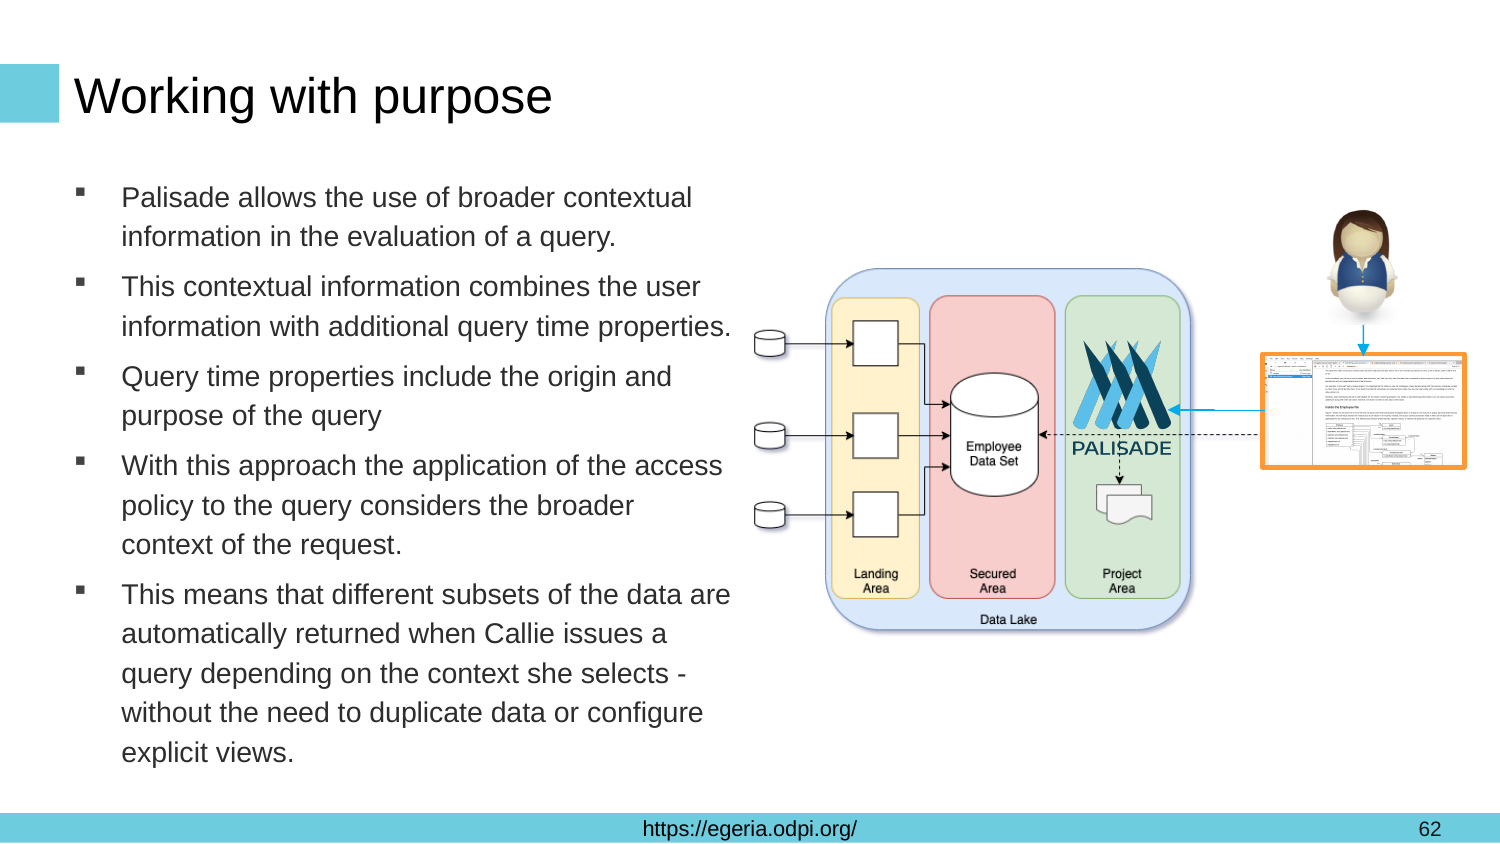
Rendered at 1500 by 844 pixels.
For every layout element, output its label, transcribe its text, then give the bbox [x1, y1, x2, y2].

slide_number 62 [1403, 813, 1494, 843]
picture [749, 201, 1463, 647]
title Working with purpose [58, 46, 1449, 140]
list Palisade allows the use of broader contextual information in the evaluation of a query. This contextual information combines the user information with additional query time properties. Query time properties include the origin and purpose of the query With this approach the application of the access policy to the query considers the broader context of the request. This means that different subsets of the data are automatically returned when Callie issues a query depending on the context she selects - without the need to duplicate data or configure explicit views. [58, 158, 750, 798]
